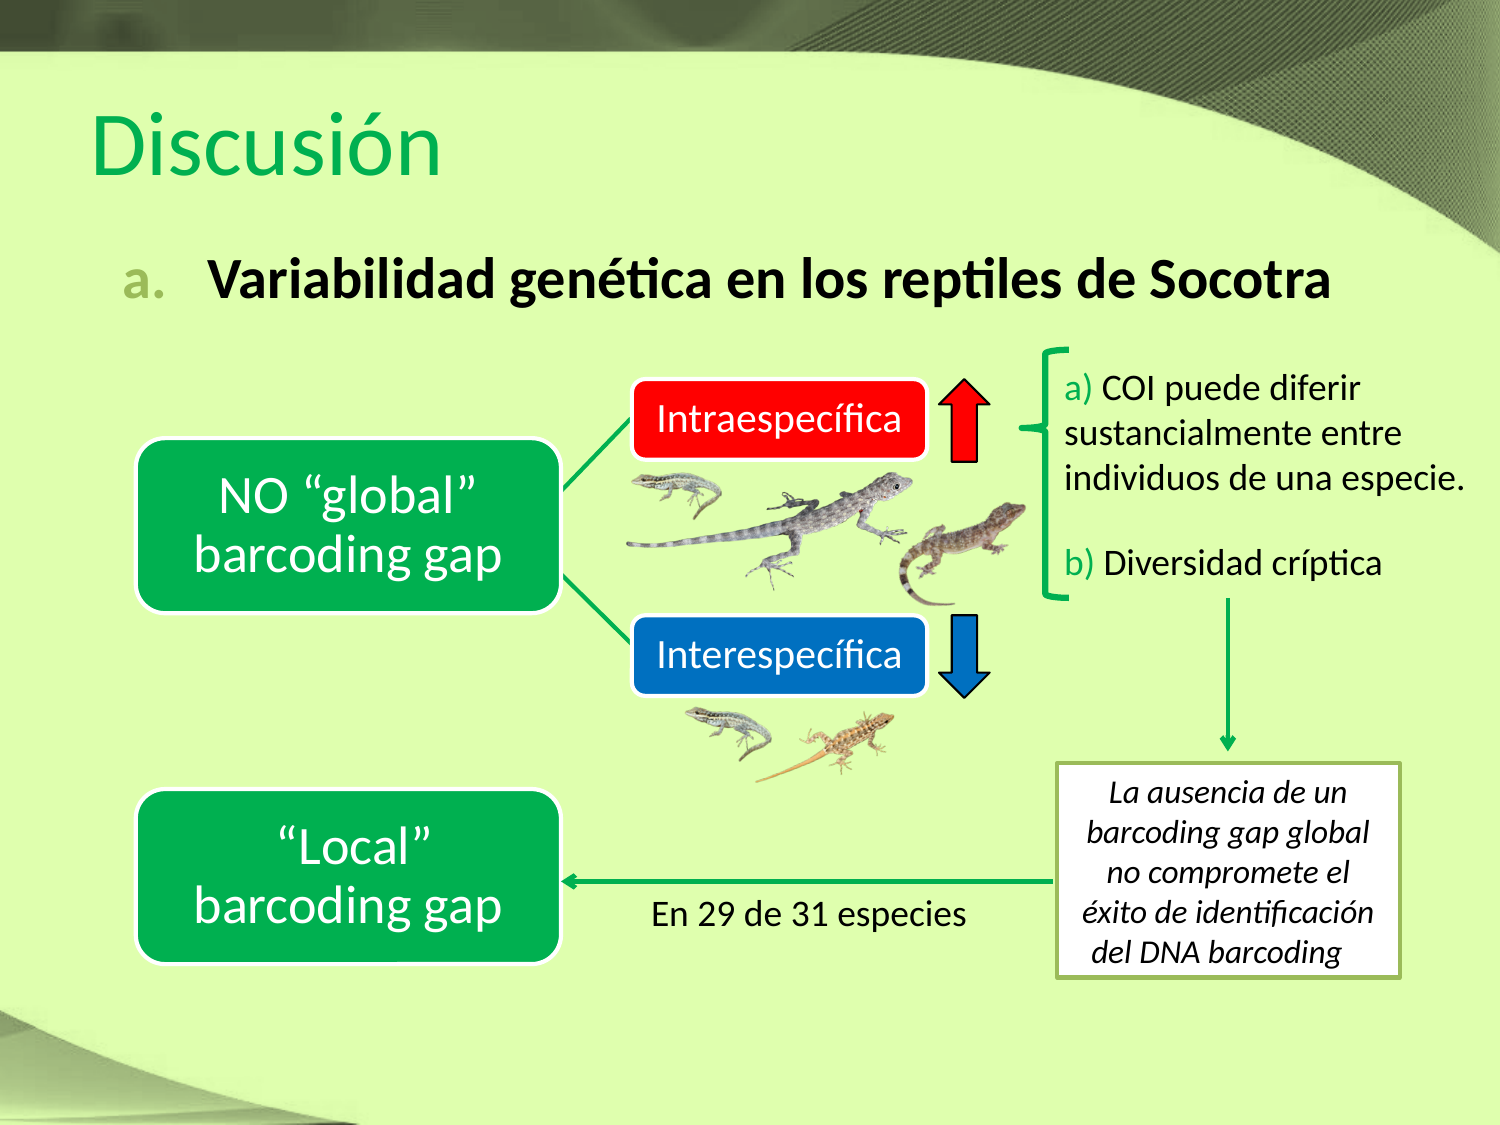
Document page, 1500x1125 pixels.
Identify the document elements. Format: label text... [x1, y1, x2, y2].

picture [671, 697, 915, 810]
text_box [936, 376, 974, 464]
picture [603, 432, 1072, 624]
text_box a) COI puede diferir sustancialmente entre individuos de una especie. b) Diversidad críptica [974, 255, 1500, 590]
text_box En 29 de 31 especies [565, 881, 1058, 942]
text_box Variabilidad genética en los reptiles de Socotra [108, 232, 1500, 318]
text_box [548, 418, 626, 504]
text_box La ausencia de un barcoding gap global no compromete el éxito de identificación del DNA barcoding [1055, 761, 1402, 980]
text_box [937, 613, 992, 701]
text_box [631, 378, 928, 460]
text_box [135, 788, 562, 965]
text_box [631, 615, 928, 697]
title Discusión [75, 45, 1425, 233]
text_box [548, 562, 633, 645]
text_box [135, 437, 562, 614]
